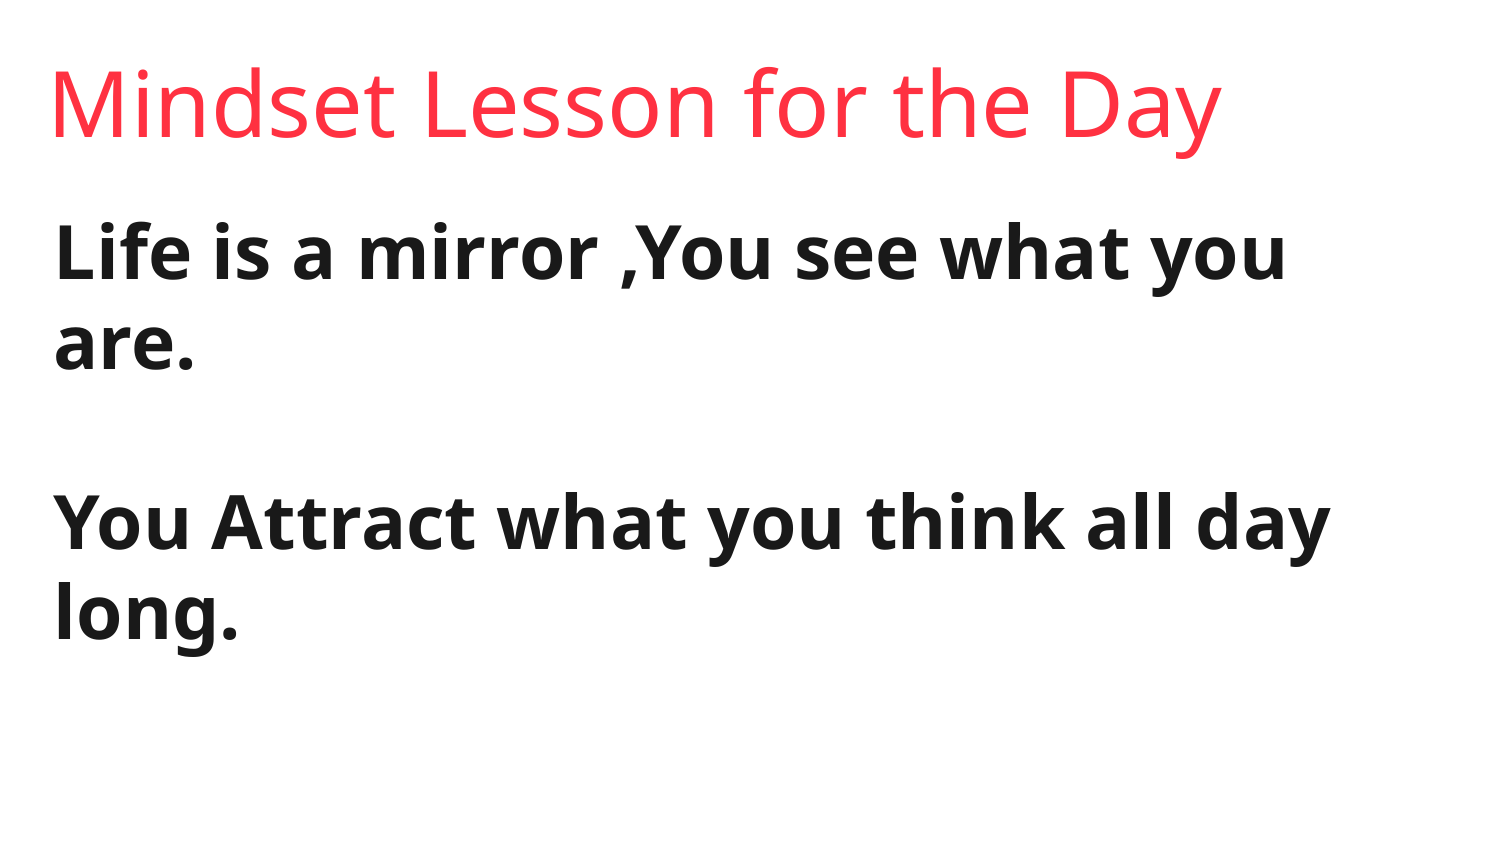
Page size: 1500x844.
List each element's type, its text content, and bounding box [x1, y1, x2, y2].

title Mindset Lesson for the Day [32, 31, 1431, 126]
list Life is a mirror ,You see what you are. You Attract what you think all day long. [15, 189, 1414, 399]
